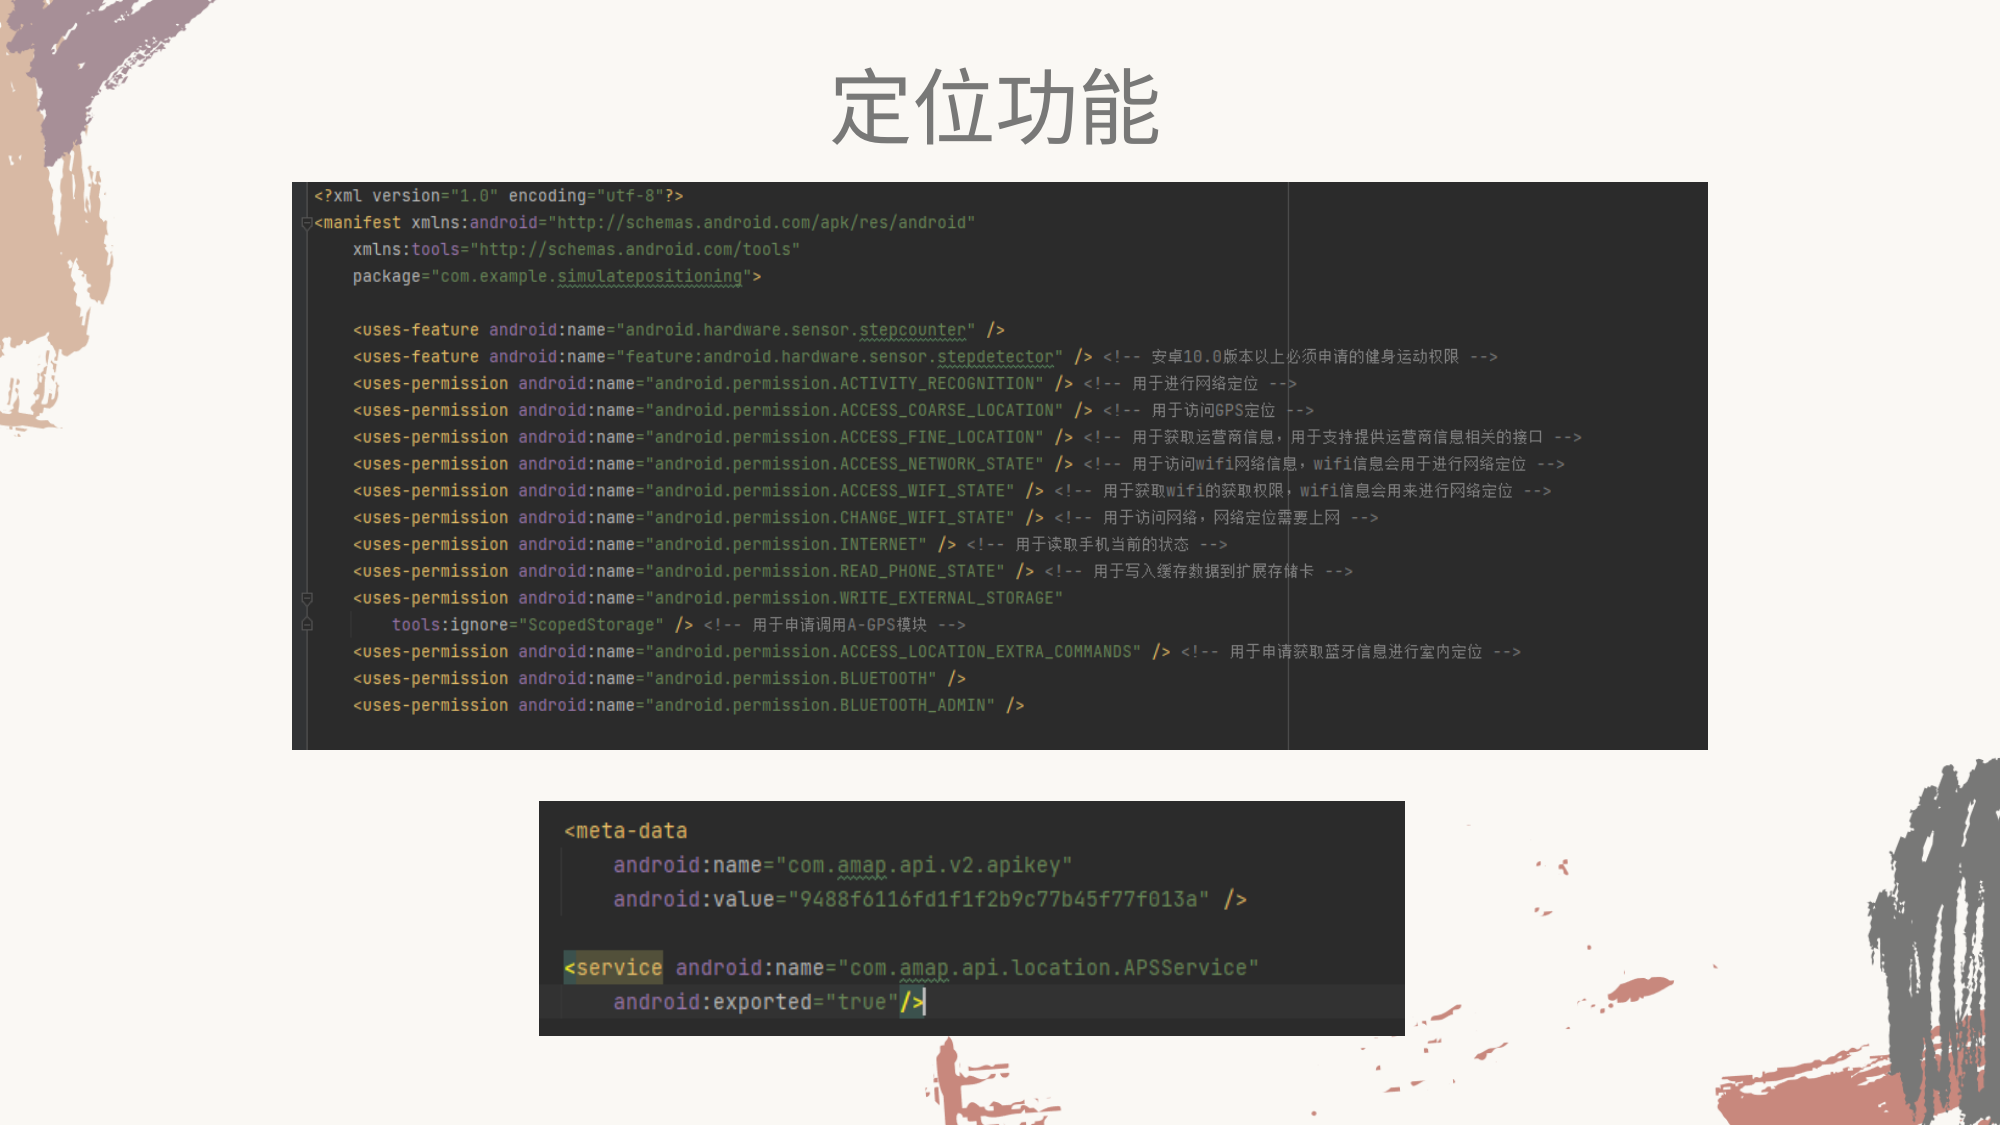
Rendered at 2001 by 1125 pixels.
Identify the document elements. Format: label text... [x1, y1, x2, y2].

text_box 定位功能 [702, 47, 1290, 163]
picture [0, 0, 2000, 1125]
